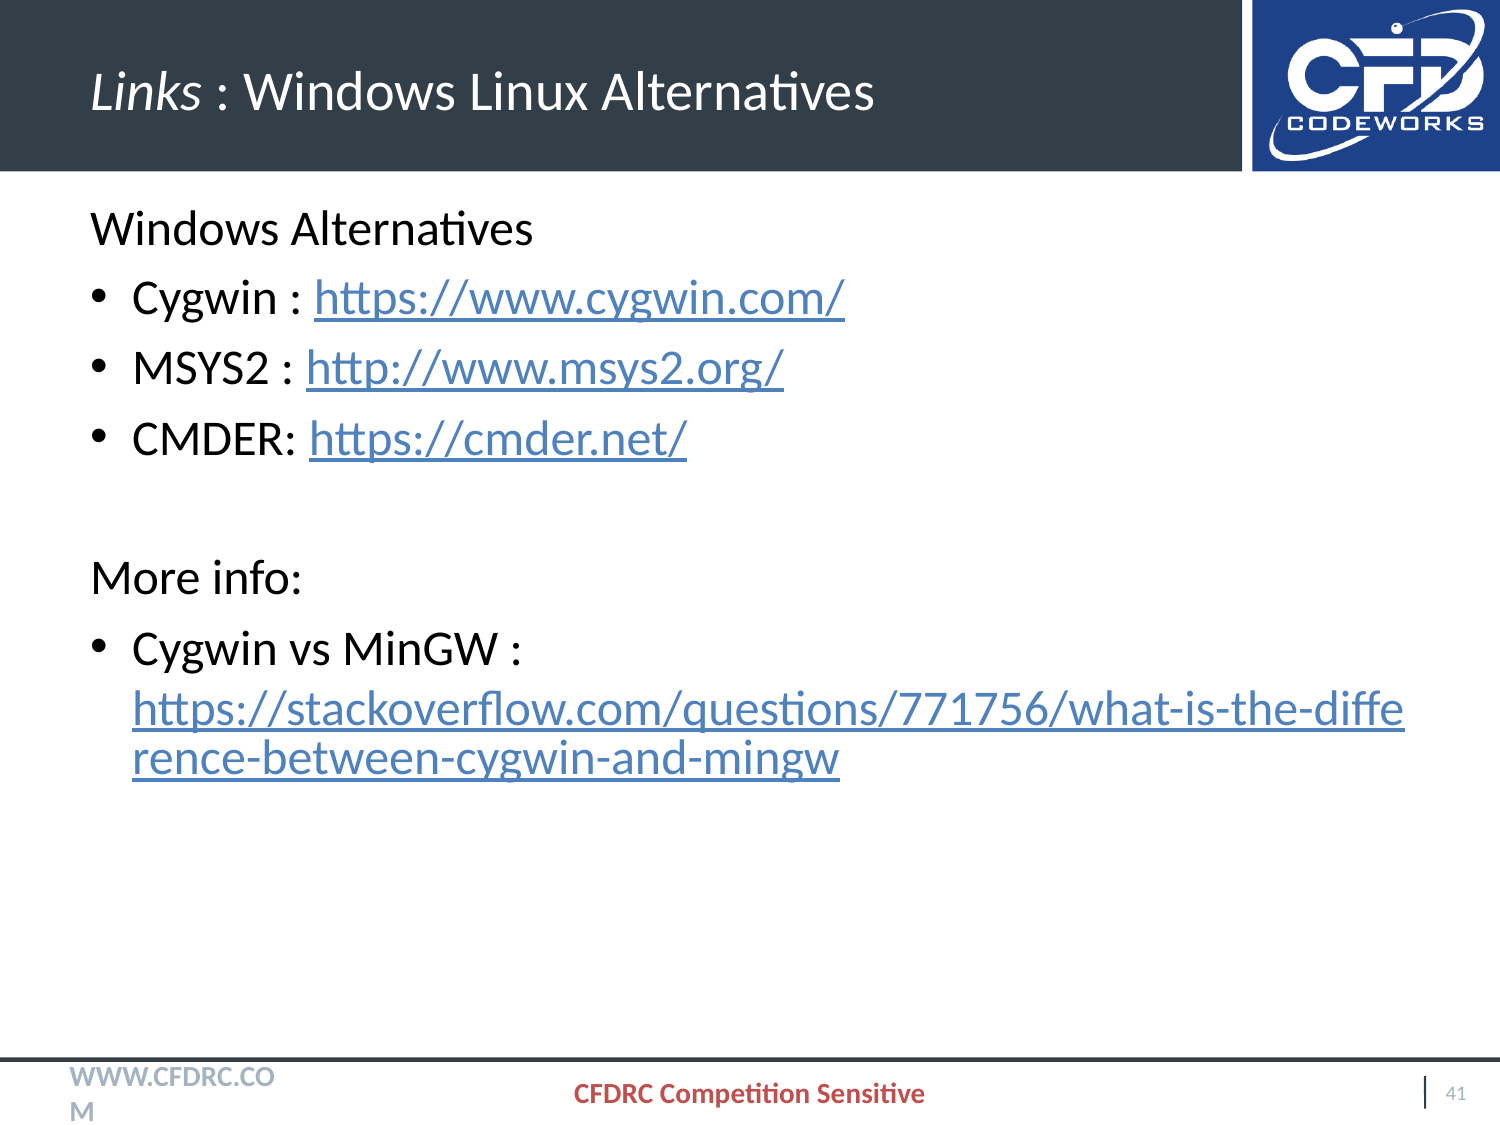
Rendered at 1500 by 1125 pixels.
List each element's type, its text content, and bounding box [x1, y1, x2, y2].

picture [1265, 5, 1488, 165]
footer CFDRC Competition Sensitive [512, 1062, 988, 1123]
slide_number 41 [1430, 1062, 1492, 1123]
list Windows Alternatives Cygwin : https://www.cygwin.com/ MSYS2 : http://www.msys2.org/ CMDER: https://cmder.net/ More info: Cygwin vs MinGW : https://stackoverflow.com/questions/771756/what-is-the-difference-between-cygwin-and-mingw [75, 187, 1425, 1025]
title Links : Windows Linux Alternatives [75, 12, 1230, 163]
